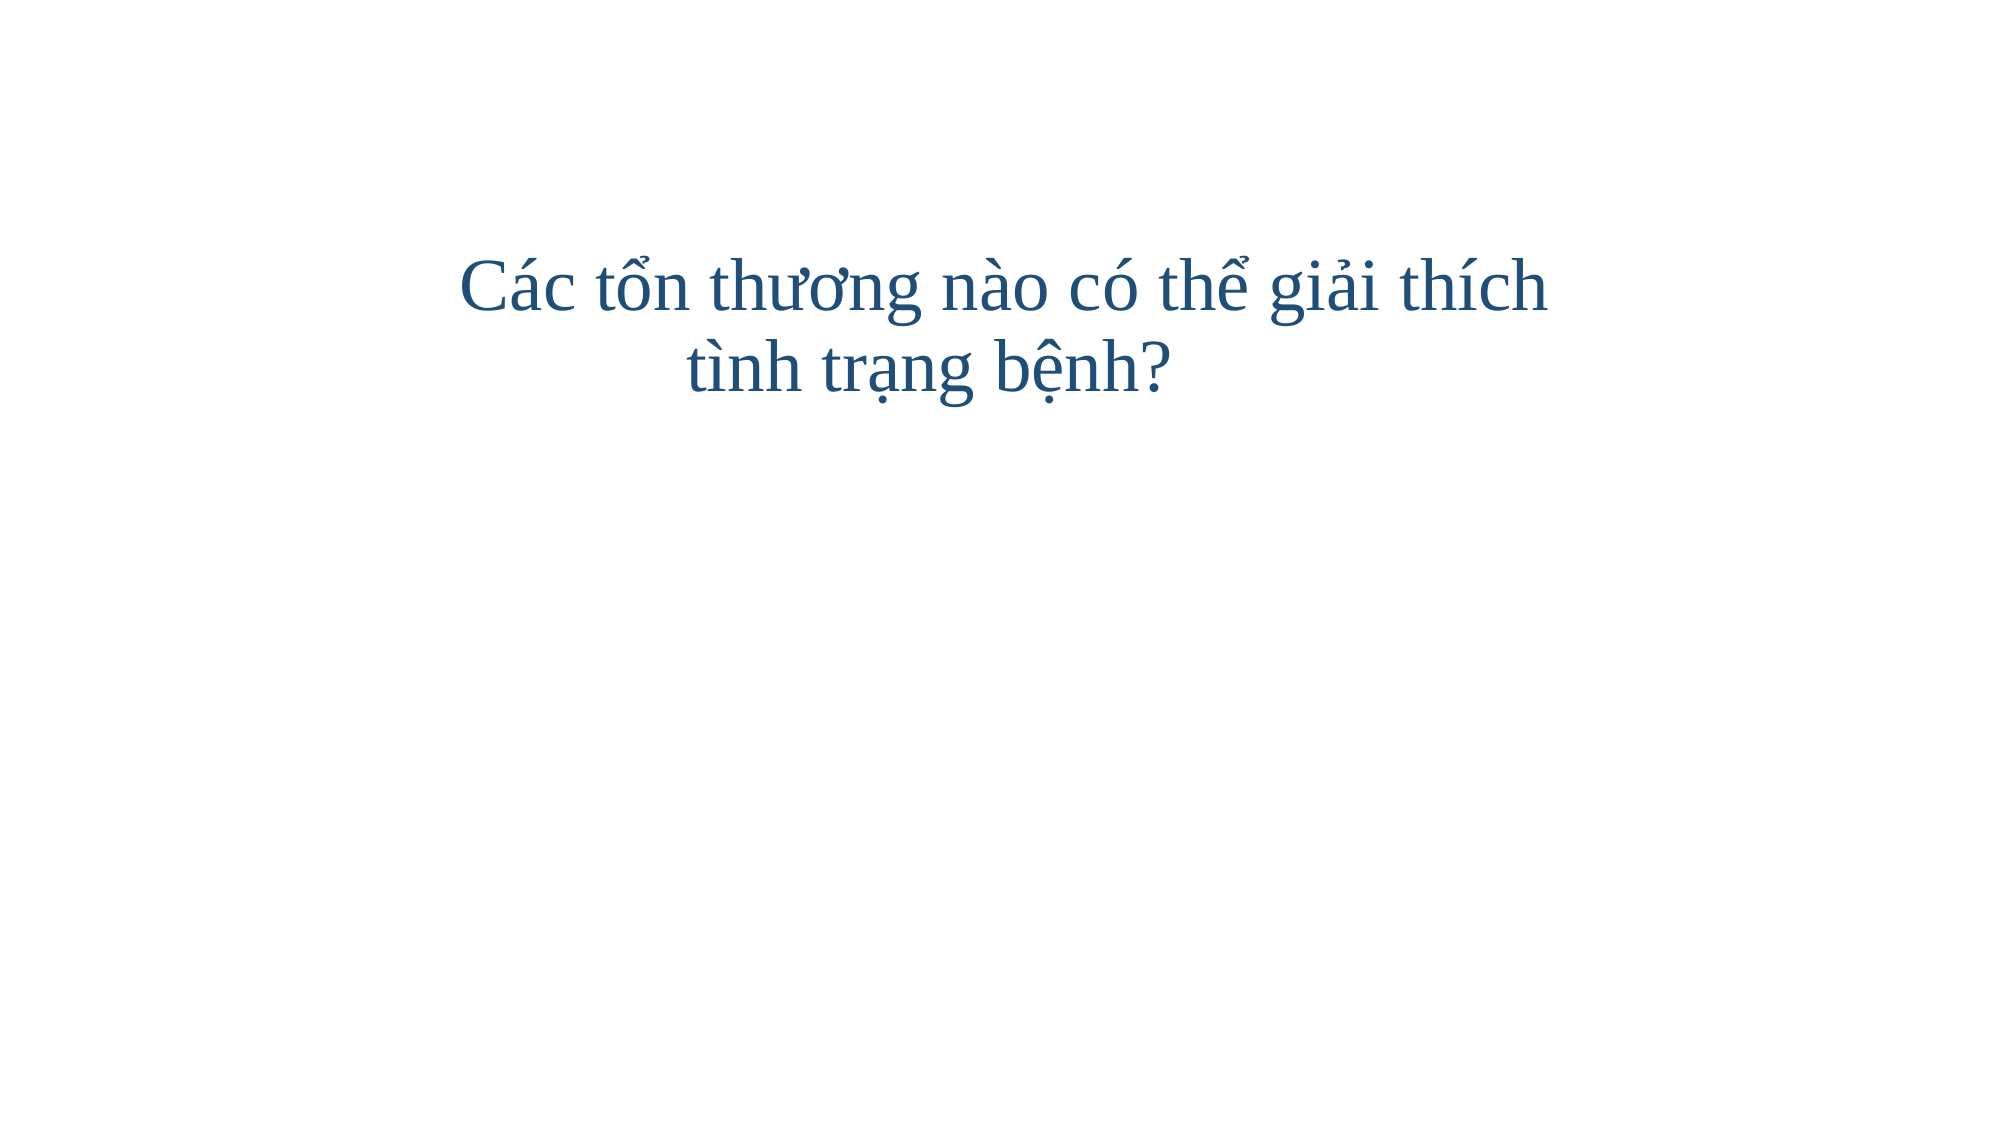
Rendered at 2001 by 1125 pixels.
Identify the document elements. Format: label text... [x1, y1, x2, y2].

list Các tổn thương nào có thể giải thích tình trạng bệnh? [233, 237, 1627, 952]
